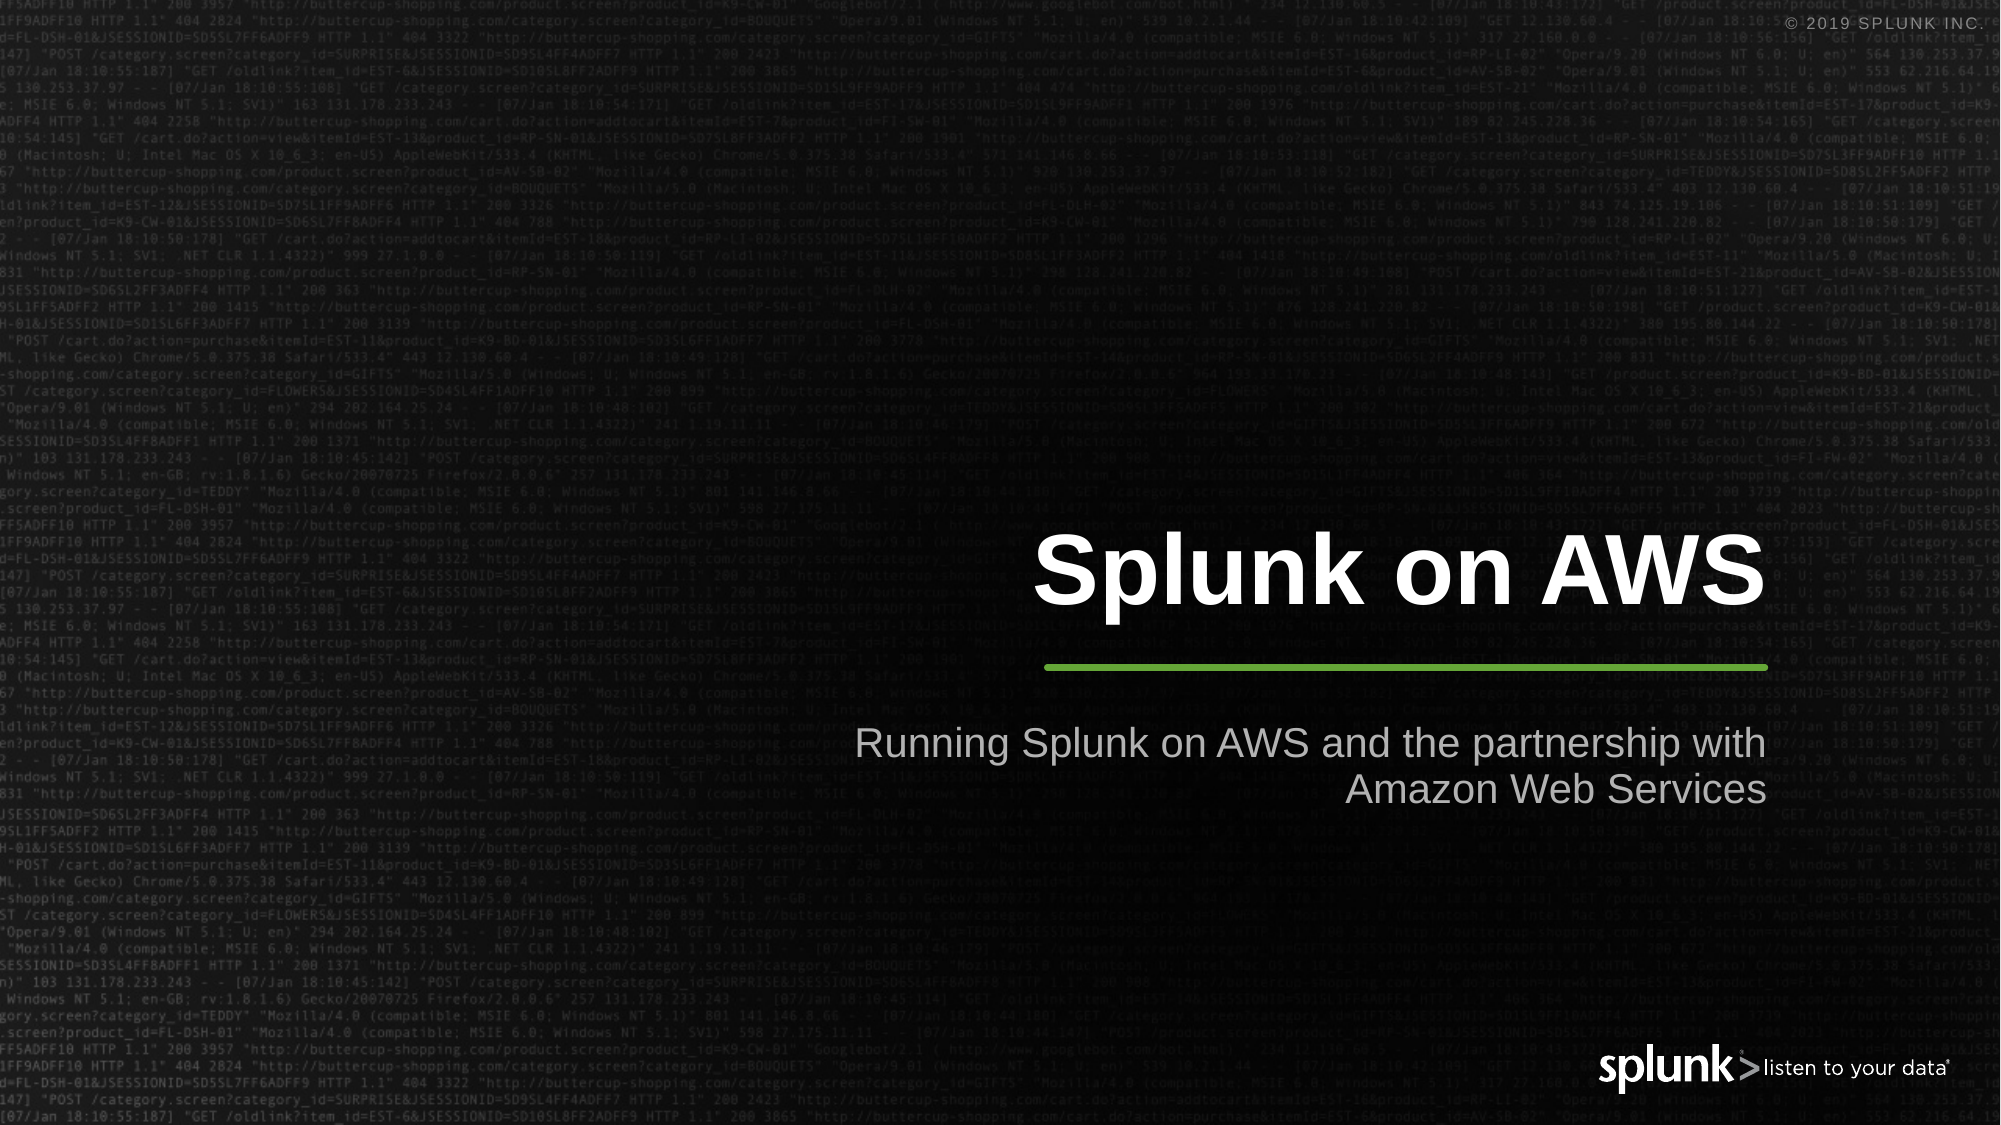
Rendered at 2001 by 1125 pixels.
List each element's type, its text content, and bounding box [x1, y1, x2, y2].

subtitle Running Splunk on AWS and the partnership with Amazon Web Services [701, 681, 1768, 878]
title Splunk on AWS [701, 160, 1768, 625]
picture [0, 0, 2001, 1125]
